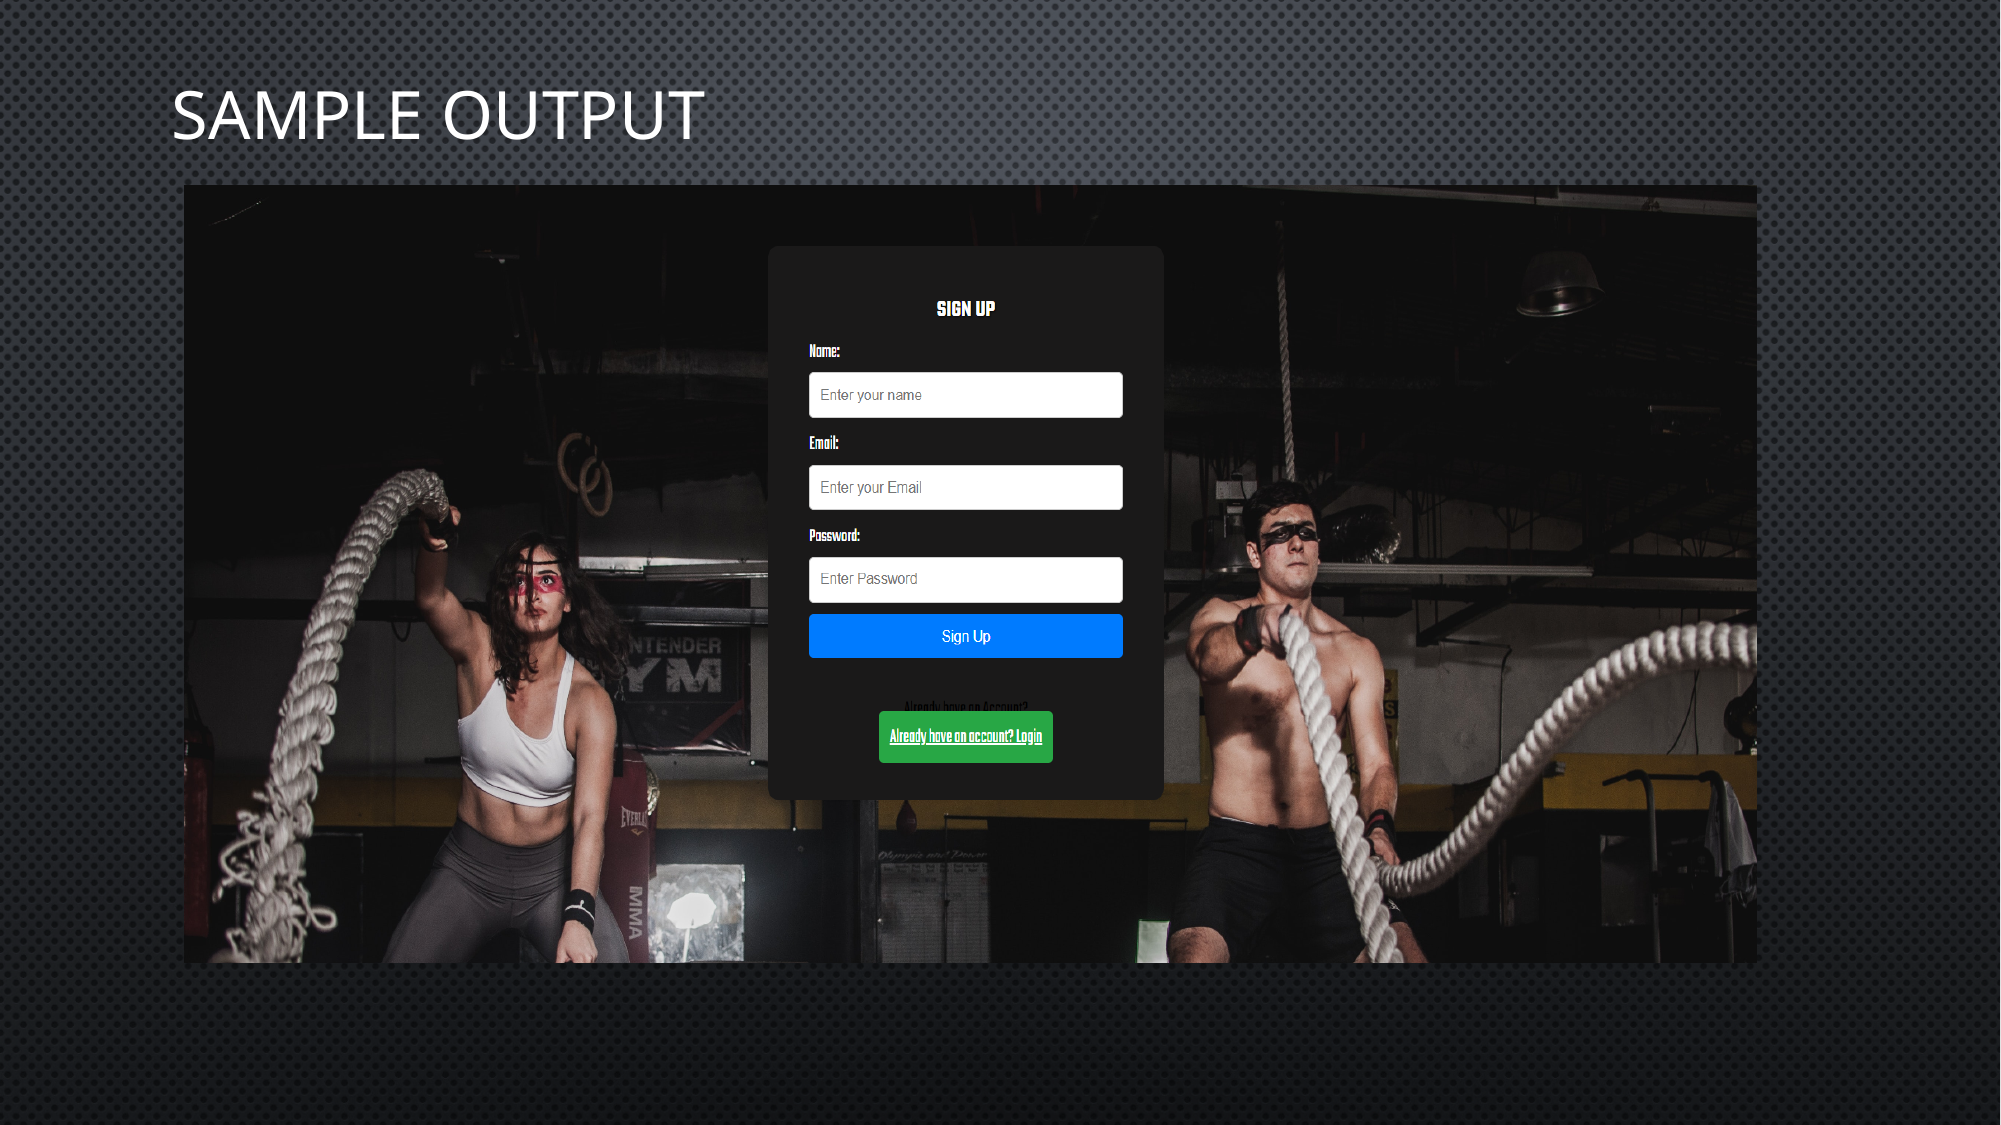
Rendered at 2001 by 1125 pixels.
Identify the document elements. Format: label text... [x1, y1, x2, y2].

title SAMPLE OUTPUT [156, 39, 1149, 186]
picture [183, 184, 1757, 964]
